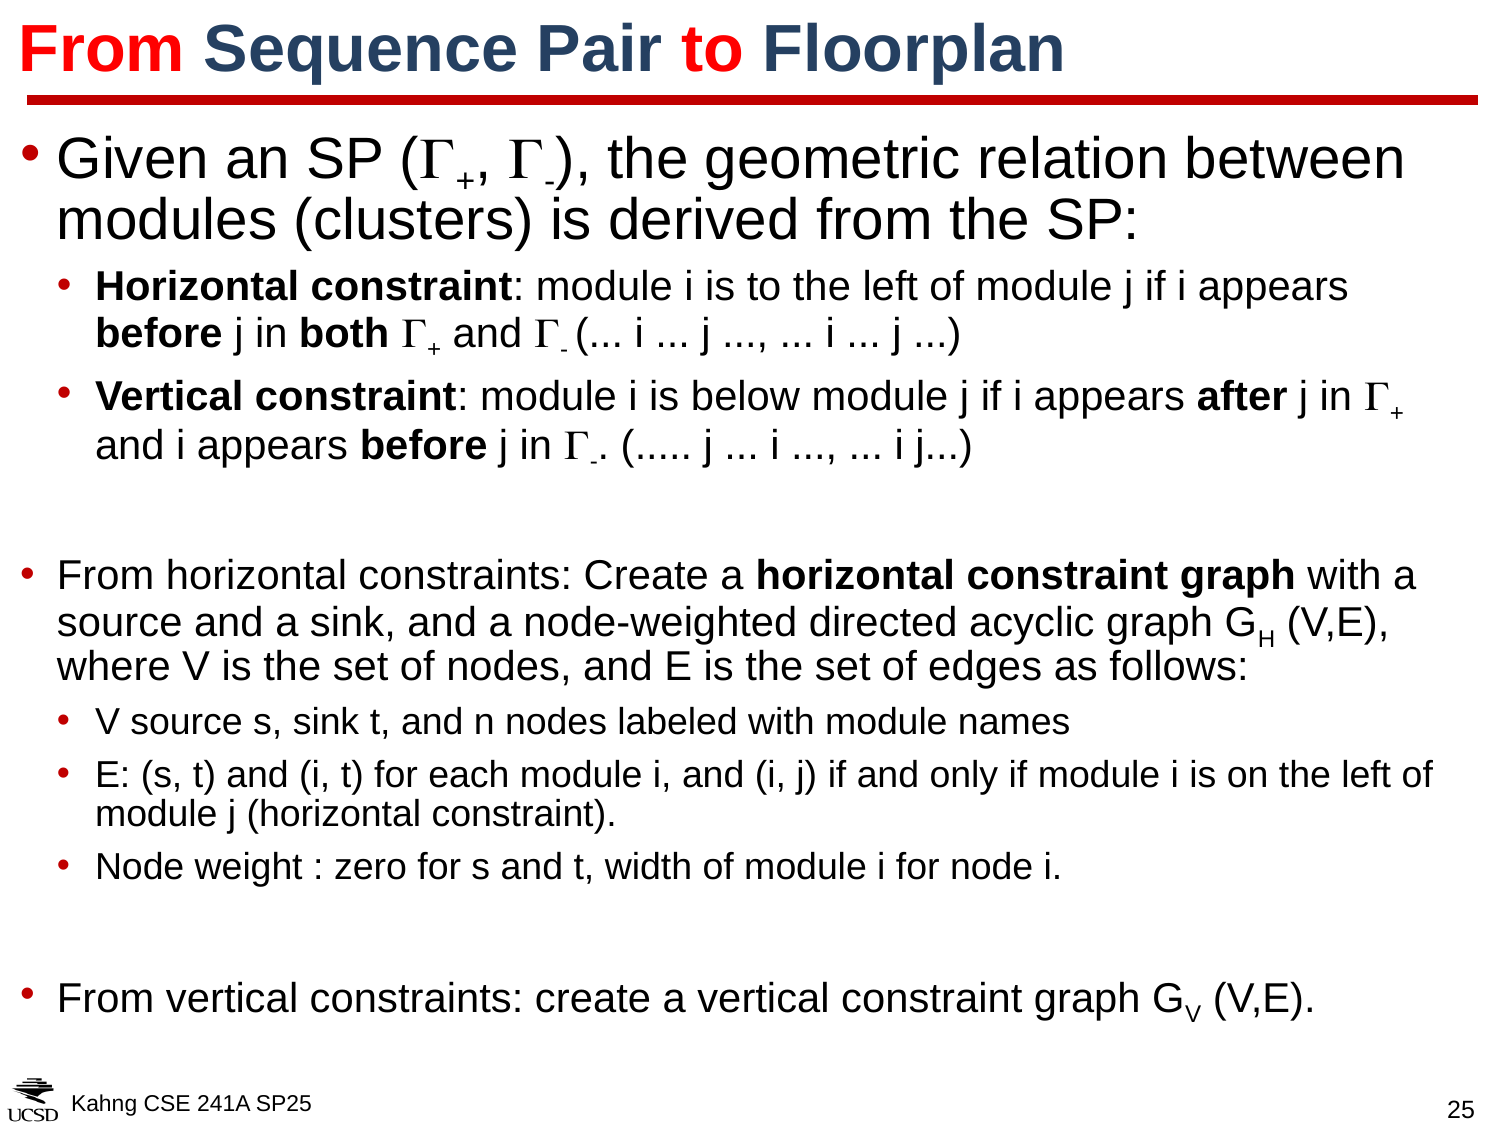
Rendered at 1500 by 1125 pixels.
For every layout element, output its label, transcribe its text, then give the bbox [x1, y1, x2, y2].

picture [5, 1074, 60, 1125]
list Given an SP (+, -), the geometric relation between modules (clusters) is derived from the SP: Horizontal constraint: module i is to the left of module j if i appears before j in both + and - (... i ... j ..., ... i ... j ...) Vertical constraint: module i is below module j if i appears after j in + and i appears before j in -. (..... j ... i ..., ... i j...) From horizontal constraints: Create a horizontal constraint graph with a source and a sink, and a node-weighted directed acyclic graph GH (V,E), where V is the set of nodes, and E is the set of edges as follows: V source s, sink t, and n nodes labeled with module names E: (s, t) and (i, t) for each module i, and (i, j) if and only if module i is on the left of module j (horizontal constraint). Node weight : zero for s and t, width of module i for node i. From vertical constraints: create a vertical constraint graph GV (V,E). [3, 116, 1478, 1050]
footer Kahng CSE 241A SP25 [56, 1081, 337, 1122]
title From Sequence Pair to Floorplan [3, 12, 1493, 87]
